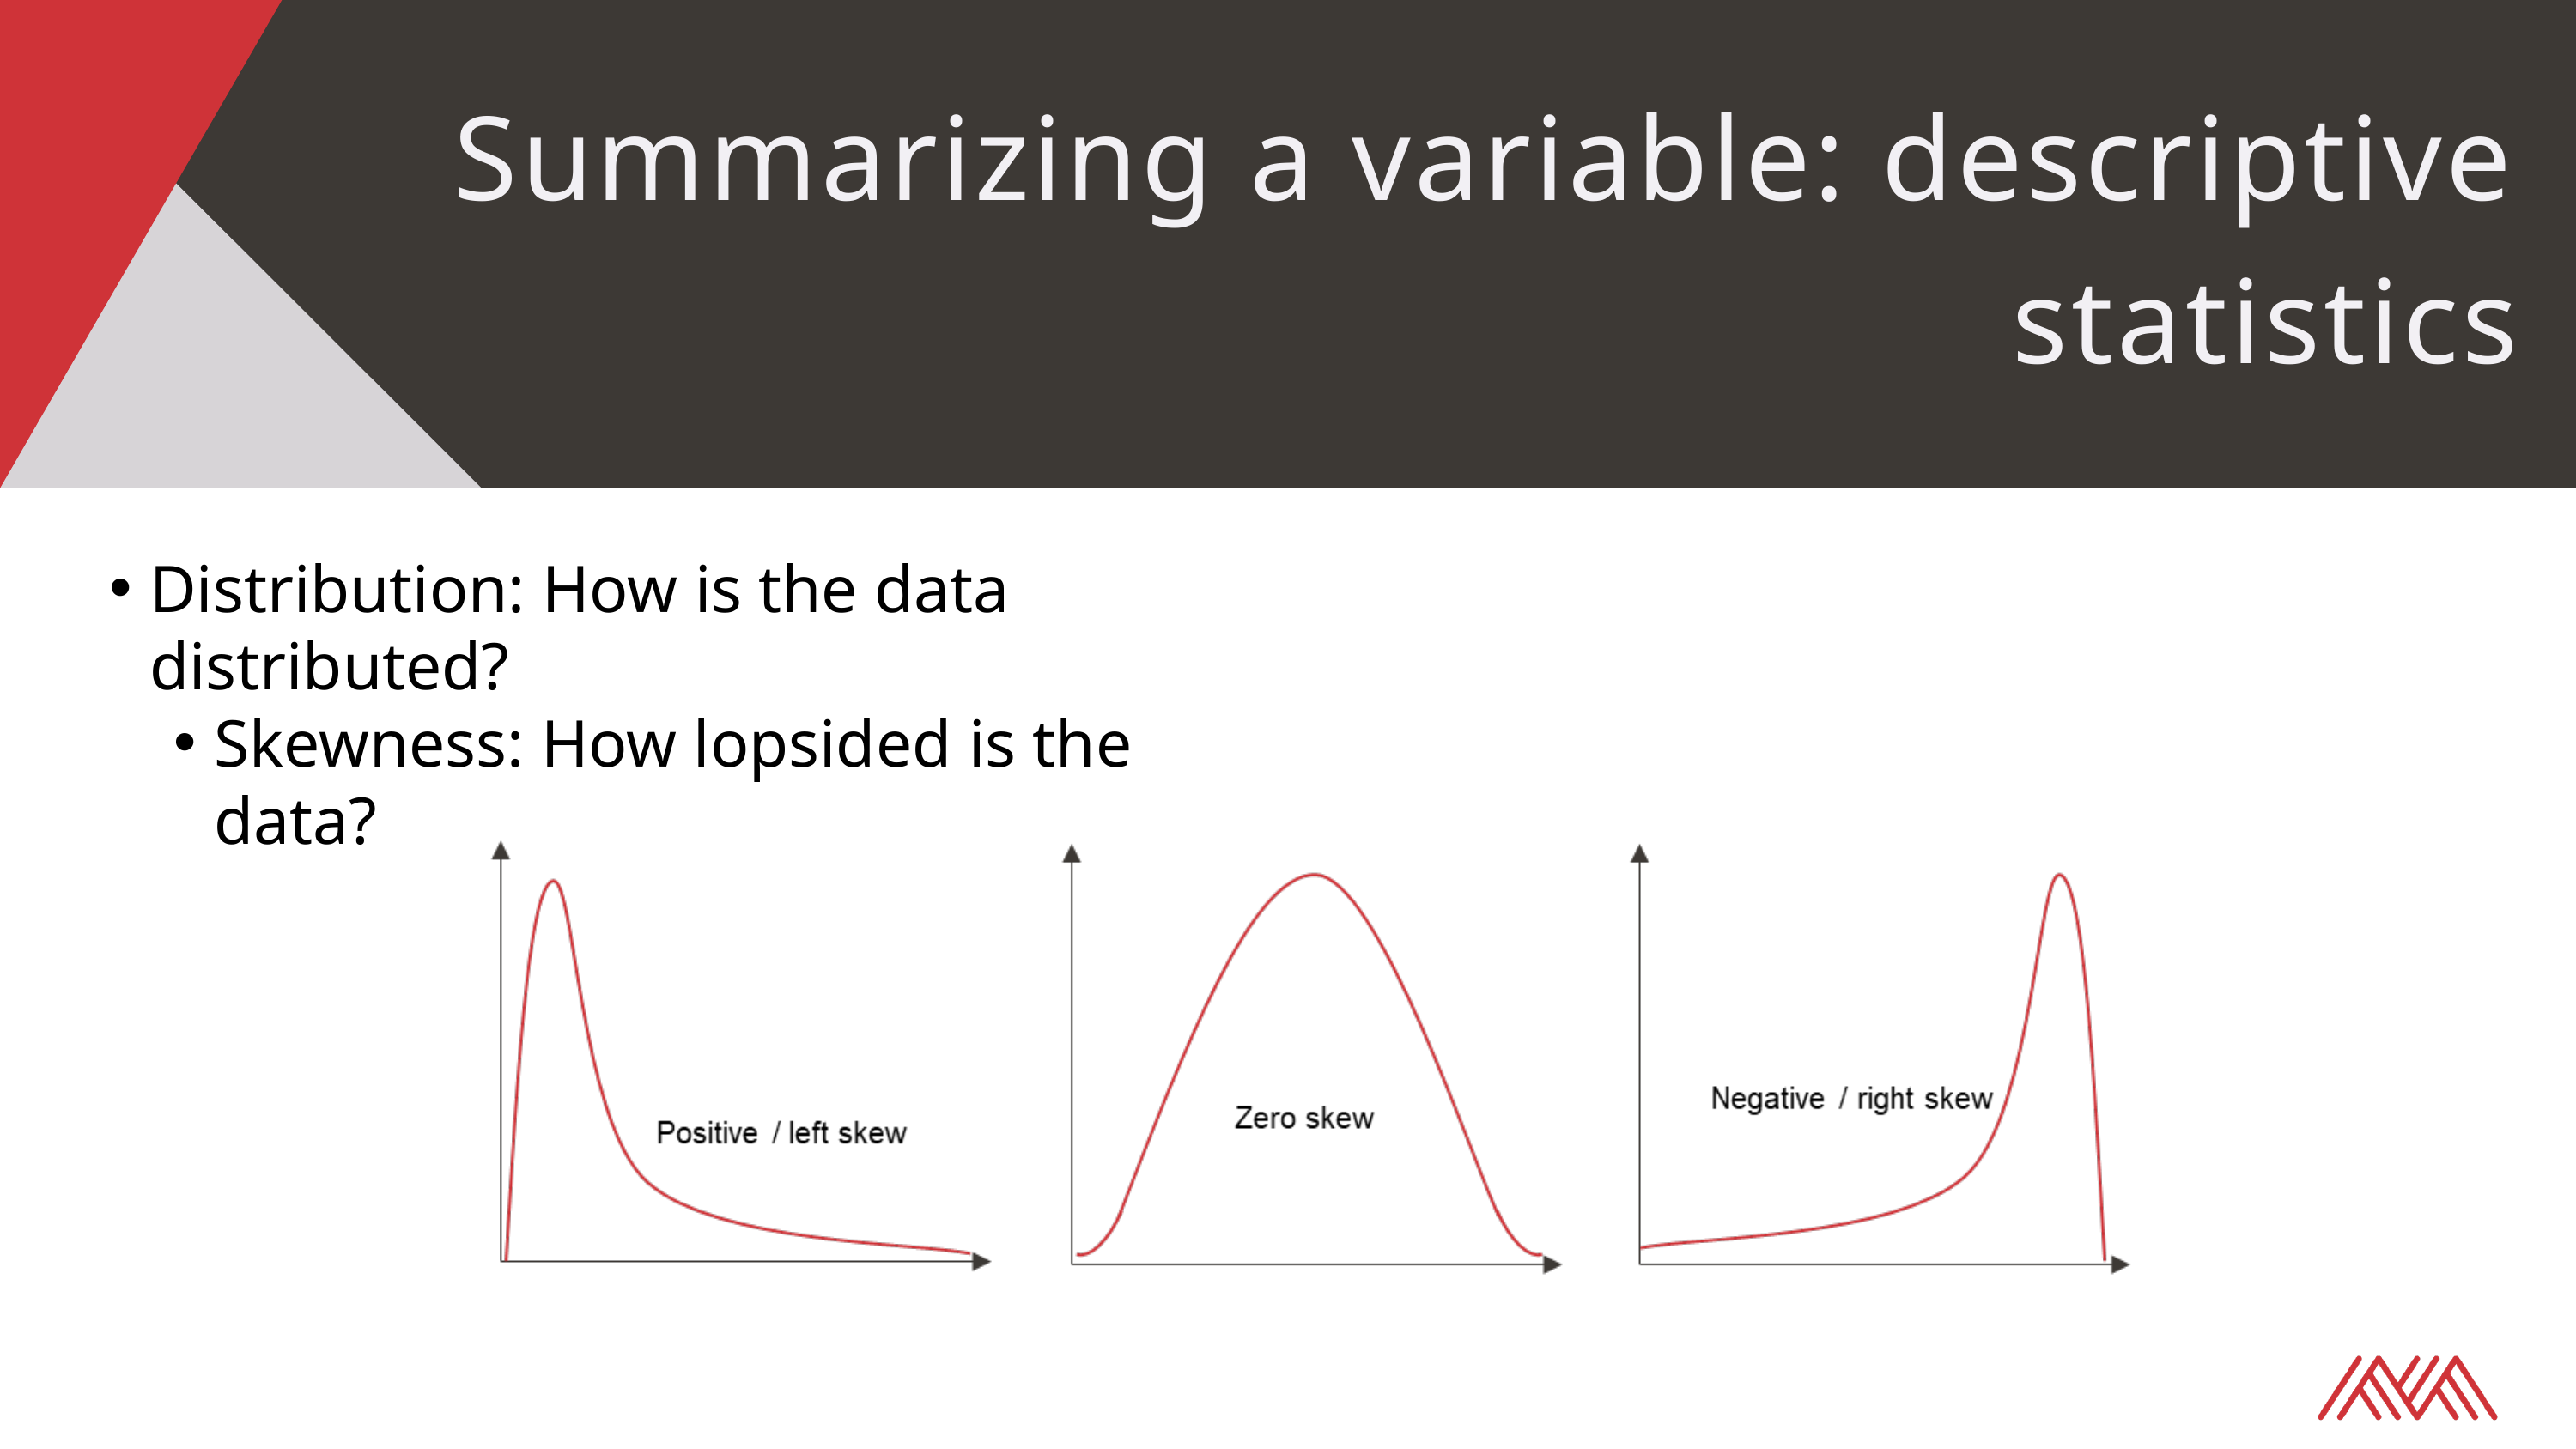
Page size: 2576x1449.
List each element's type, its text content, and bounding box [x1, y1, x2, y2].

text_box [302, 7, 483, 488]
text_box Distribution: How is the data distributed? Skewness: How lopsided is the data? [32, 542, 1181, 864]
picture [2266, 1304, 2551, 1422]
text_box [302, 0, 2576, 488]
picture [481, 820, 2150, 1285]
text_box Summarizing a variable: descriptive statistics [485, 61, 2519, 387]
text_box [0, 0, 298, 488]
